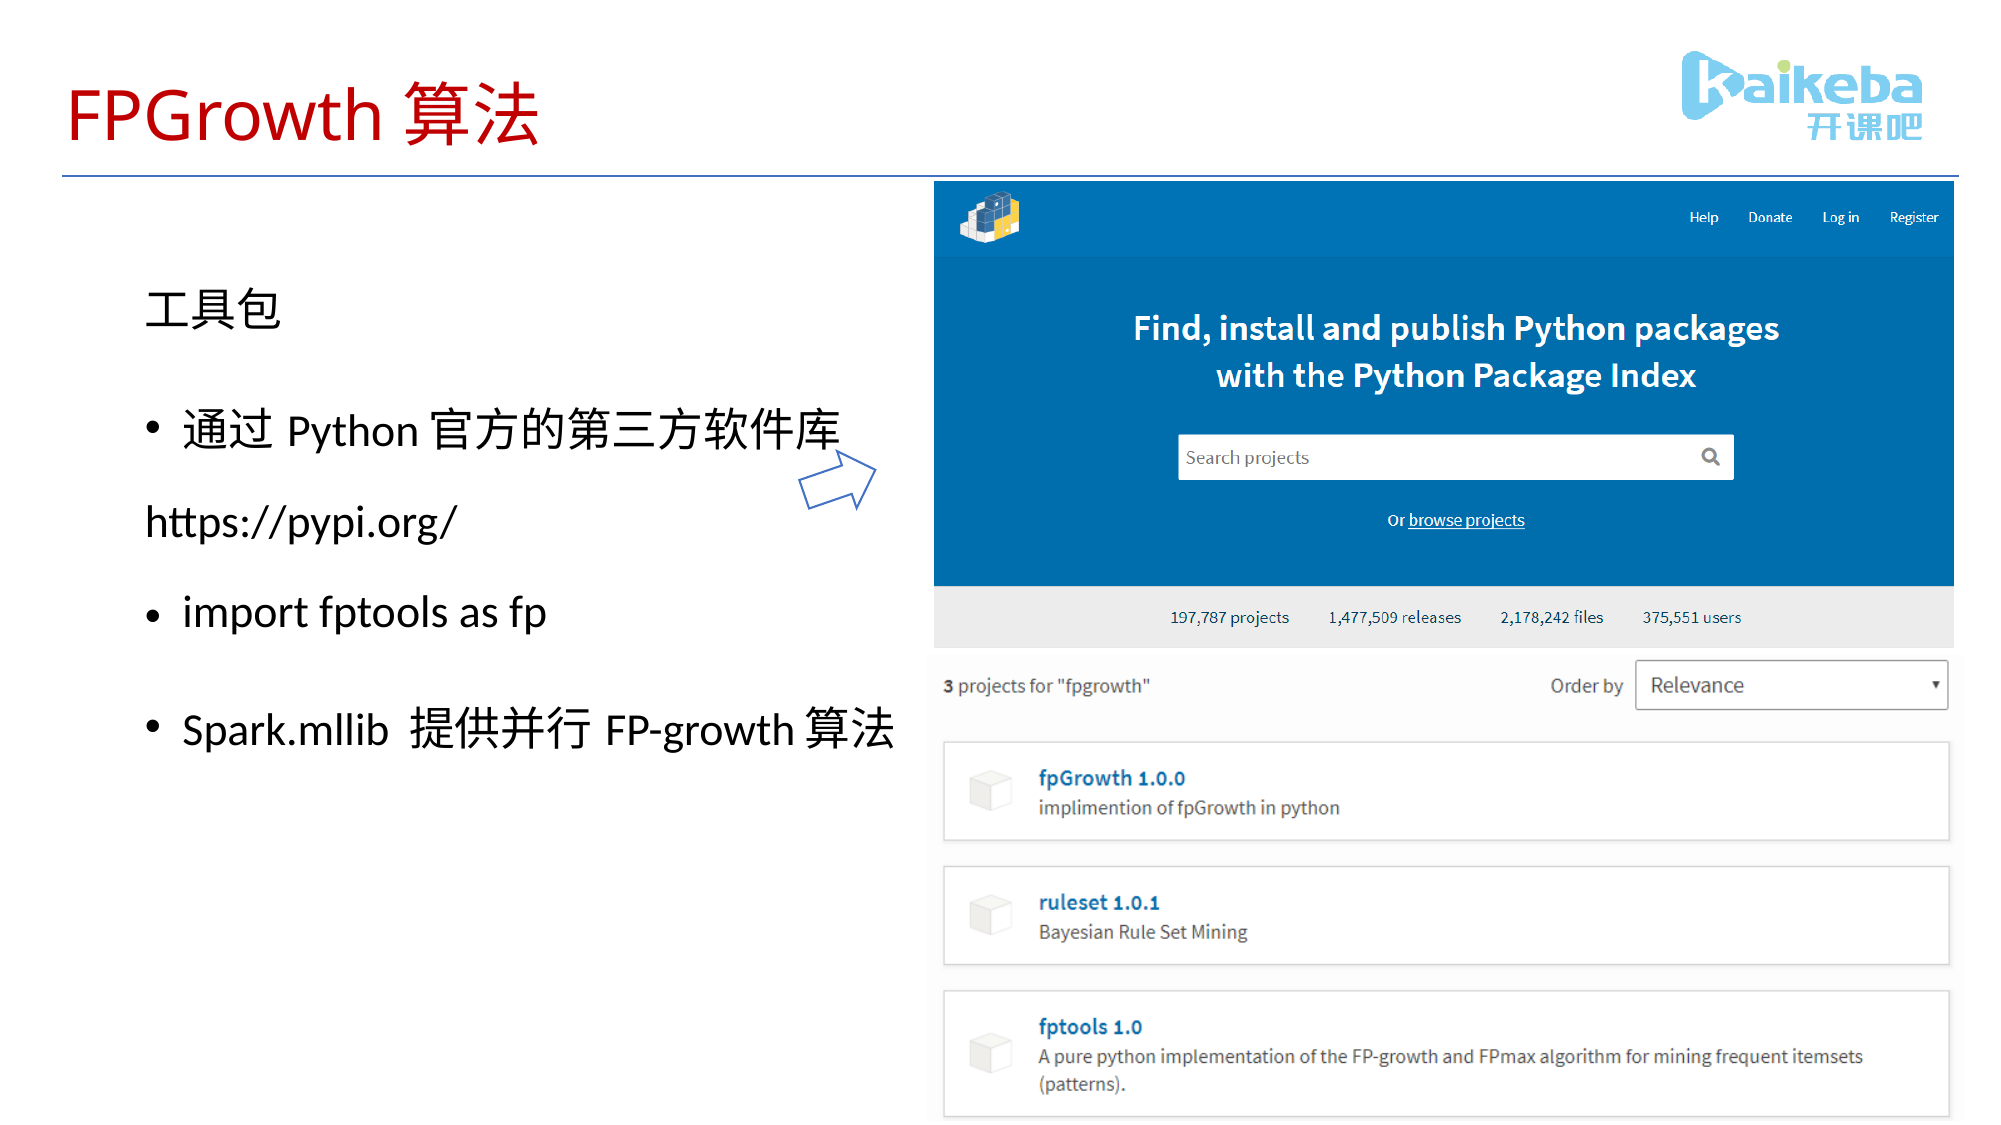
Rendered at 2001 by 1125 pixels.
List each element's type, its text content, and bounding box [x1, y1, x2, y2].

picture [926, 655, 1966, 1121]
text_box 工具包 通过Python官方的第三方软件库 https://pypi.org/ import fptools as fp Spark.mllib 提供并行FP-growth算法 [137, 232, 923, 947]
text_box [799, 451, 876, 509]
title FPGrowth算法 [57, 59, 1728, 167]
picture [934, 180, 1954, 649]
title 关联规则算法 [1653, 21, 1950, 167]
